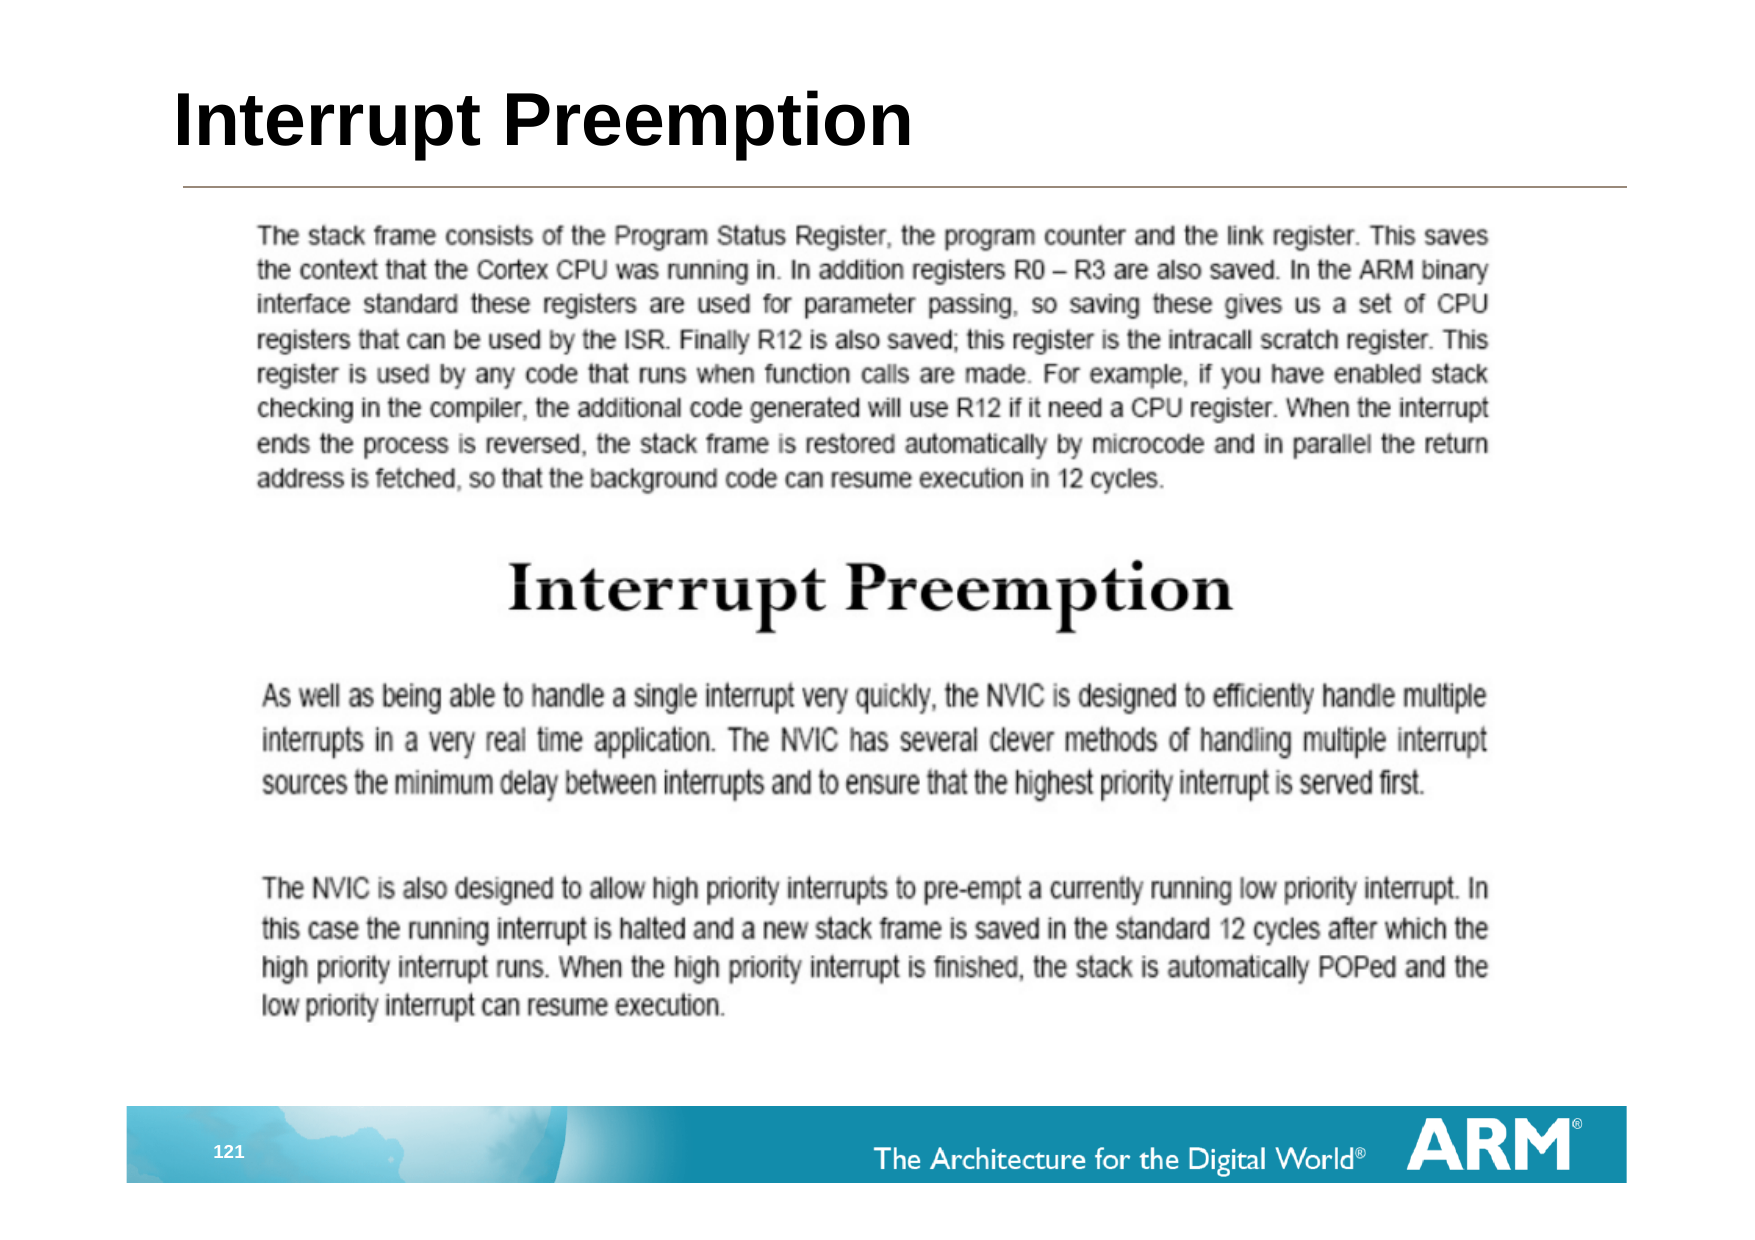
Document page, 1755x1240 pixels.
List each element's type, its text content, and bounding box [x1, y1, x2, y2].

slide_number 121 [198, 1139, 287, 1187]
title Interrupt Preemption [173, 80, 1581, 172]
picture [126, 1106, 1627, 1183]
picture [252, 213, 1502, 1026]
